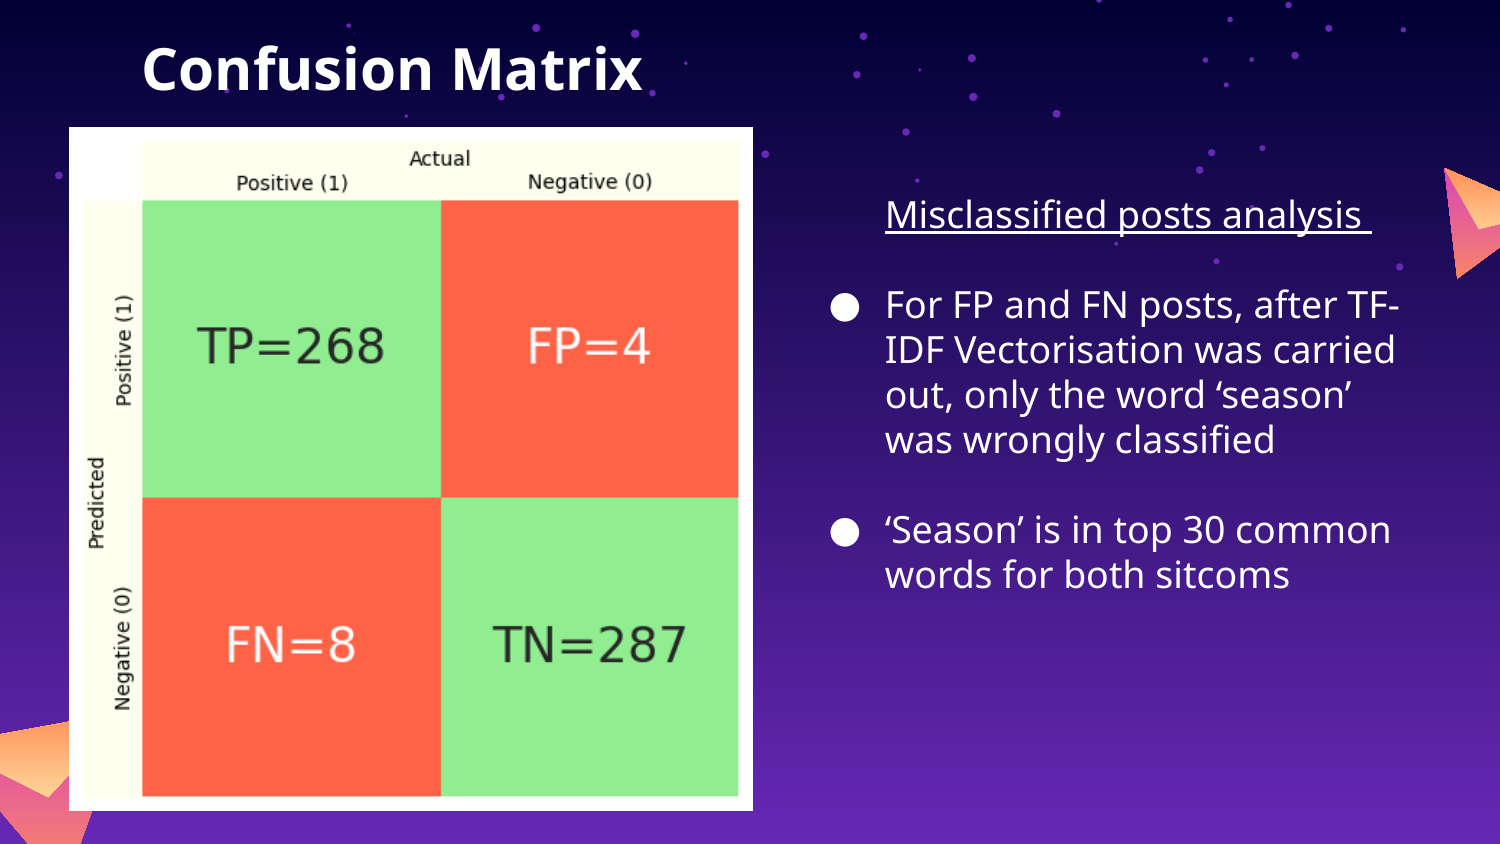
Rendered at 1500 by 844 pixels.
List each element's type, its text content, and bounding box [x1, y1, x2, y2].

title Confusion Matrix [126, 16, 1491, 111]
picture [69, 127, 754, 811]
text_box Misclassified posts analysis For FP and FN posts, after TF-IDF Vectorisation was carried out, only the word ‘season’ was wrongly classified ‘Season’ is in top 30 common words for both sitcoms [794, 175, 1416, 763]
